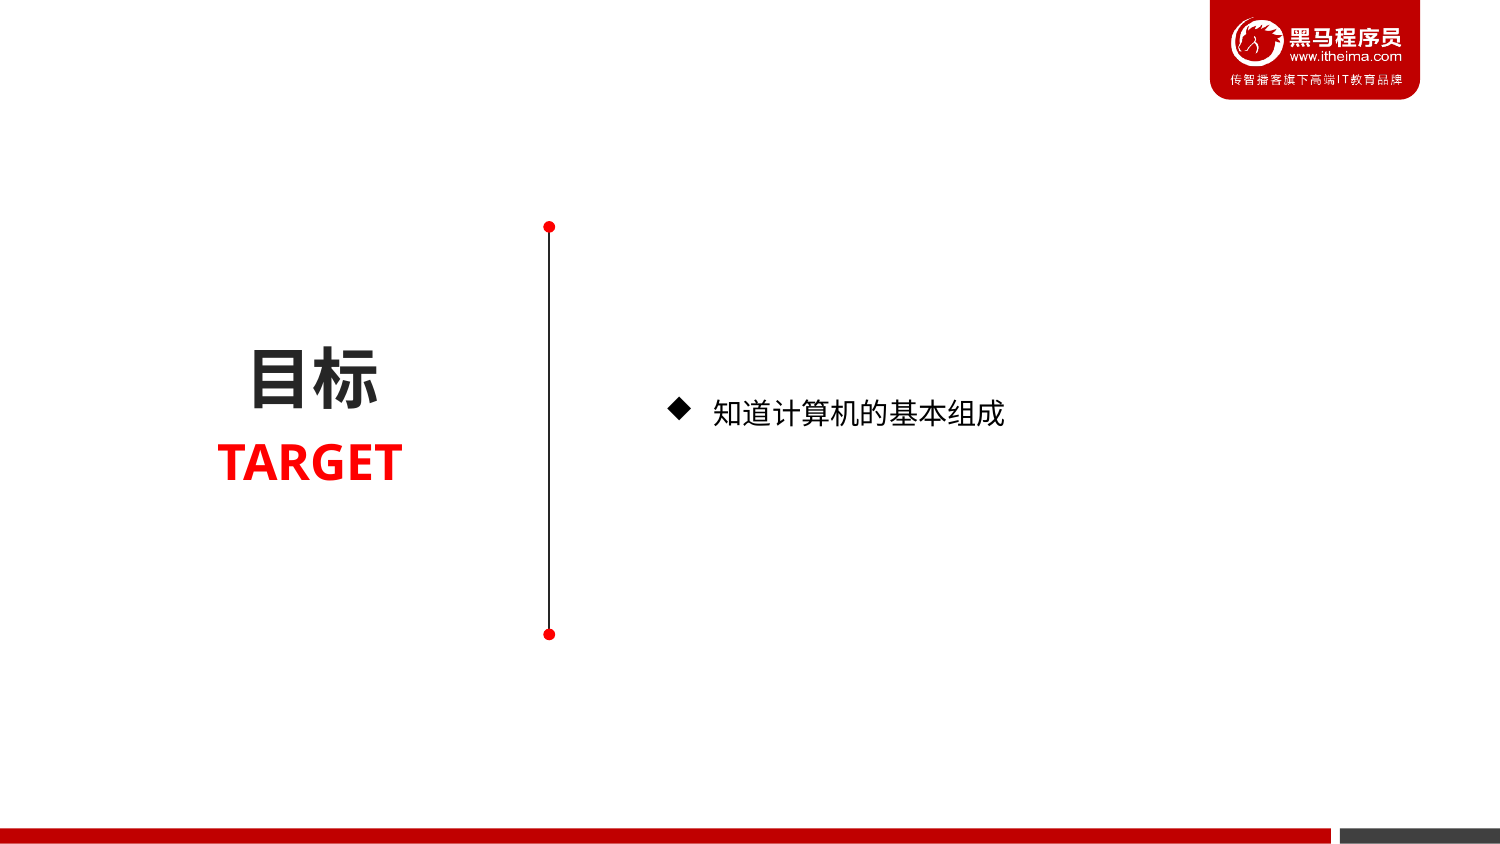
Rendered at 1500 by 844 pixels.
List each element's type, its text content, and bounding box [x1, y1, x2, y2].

text_box [541, 219, 558, 234]
text_box TARGET [206, 422, 544, 507]
text_box 知道计算机的基本组成 [650, 352, 1021, 438]
picture [1212, 8, 1421, 94]
text_box 目标 [171, 315, 454, 449]
text_box [541, 628, 558, 643]
